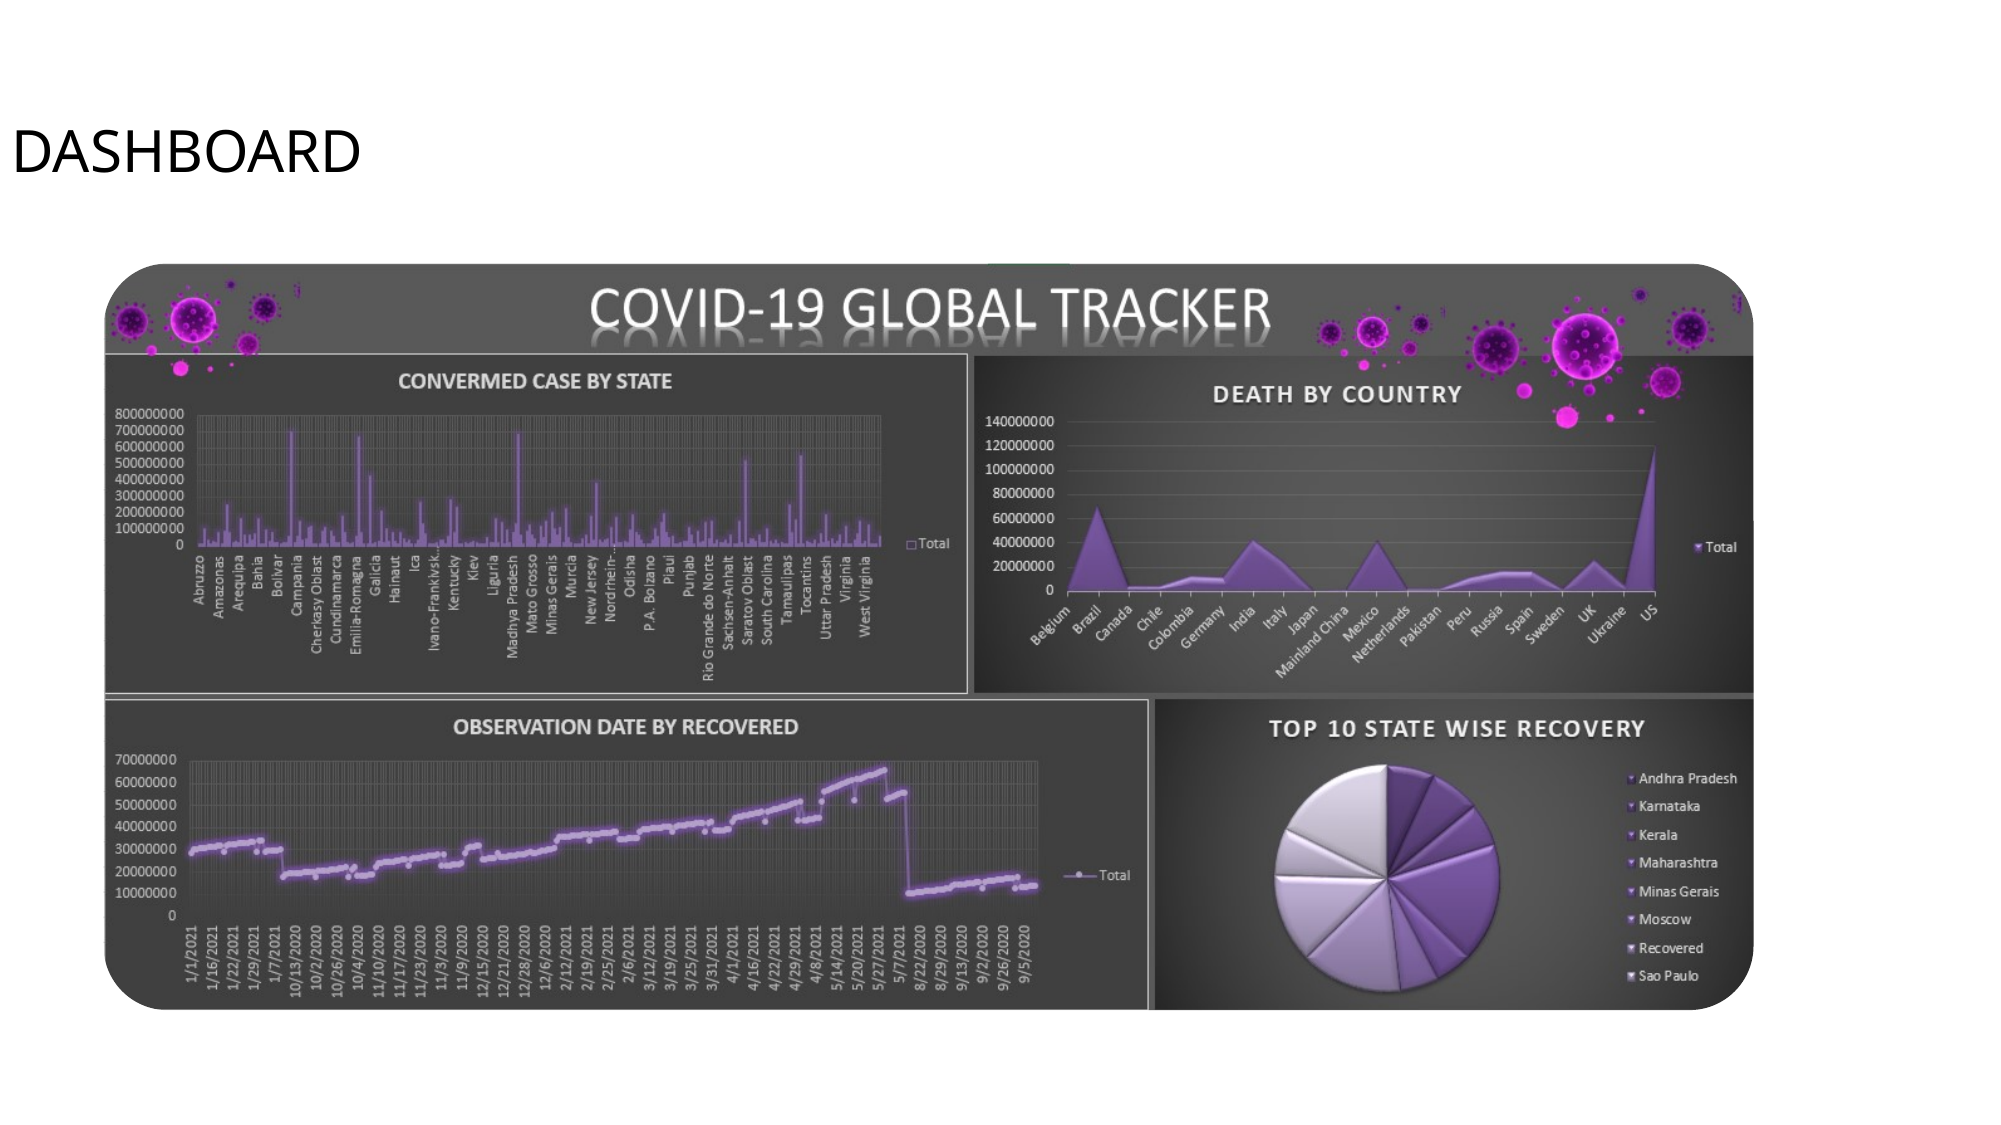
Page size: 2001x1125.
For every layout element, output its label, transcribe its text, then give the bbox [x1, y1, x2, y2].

text_box DASHBOARD [0, 107, 894, 192]
picture [103, 263, 1754, 1011]
